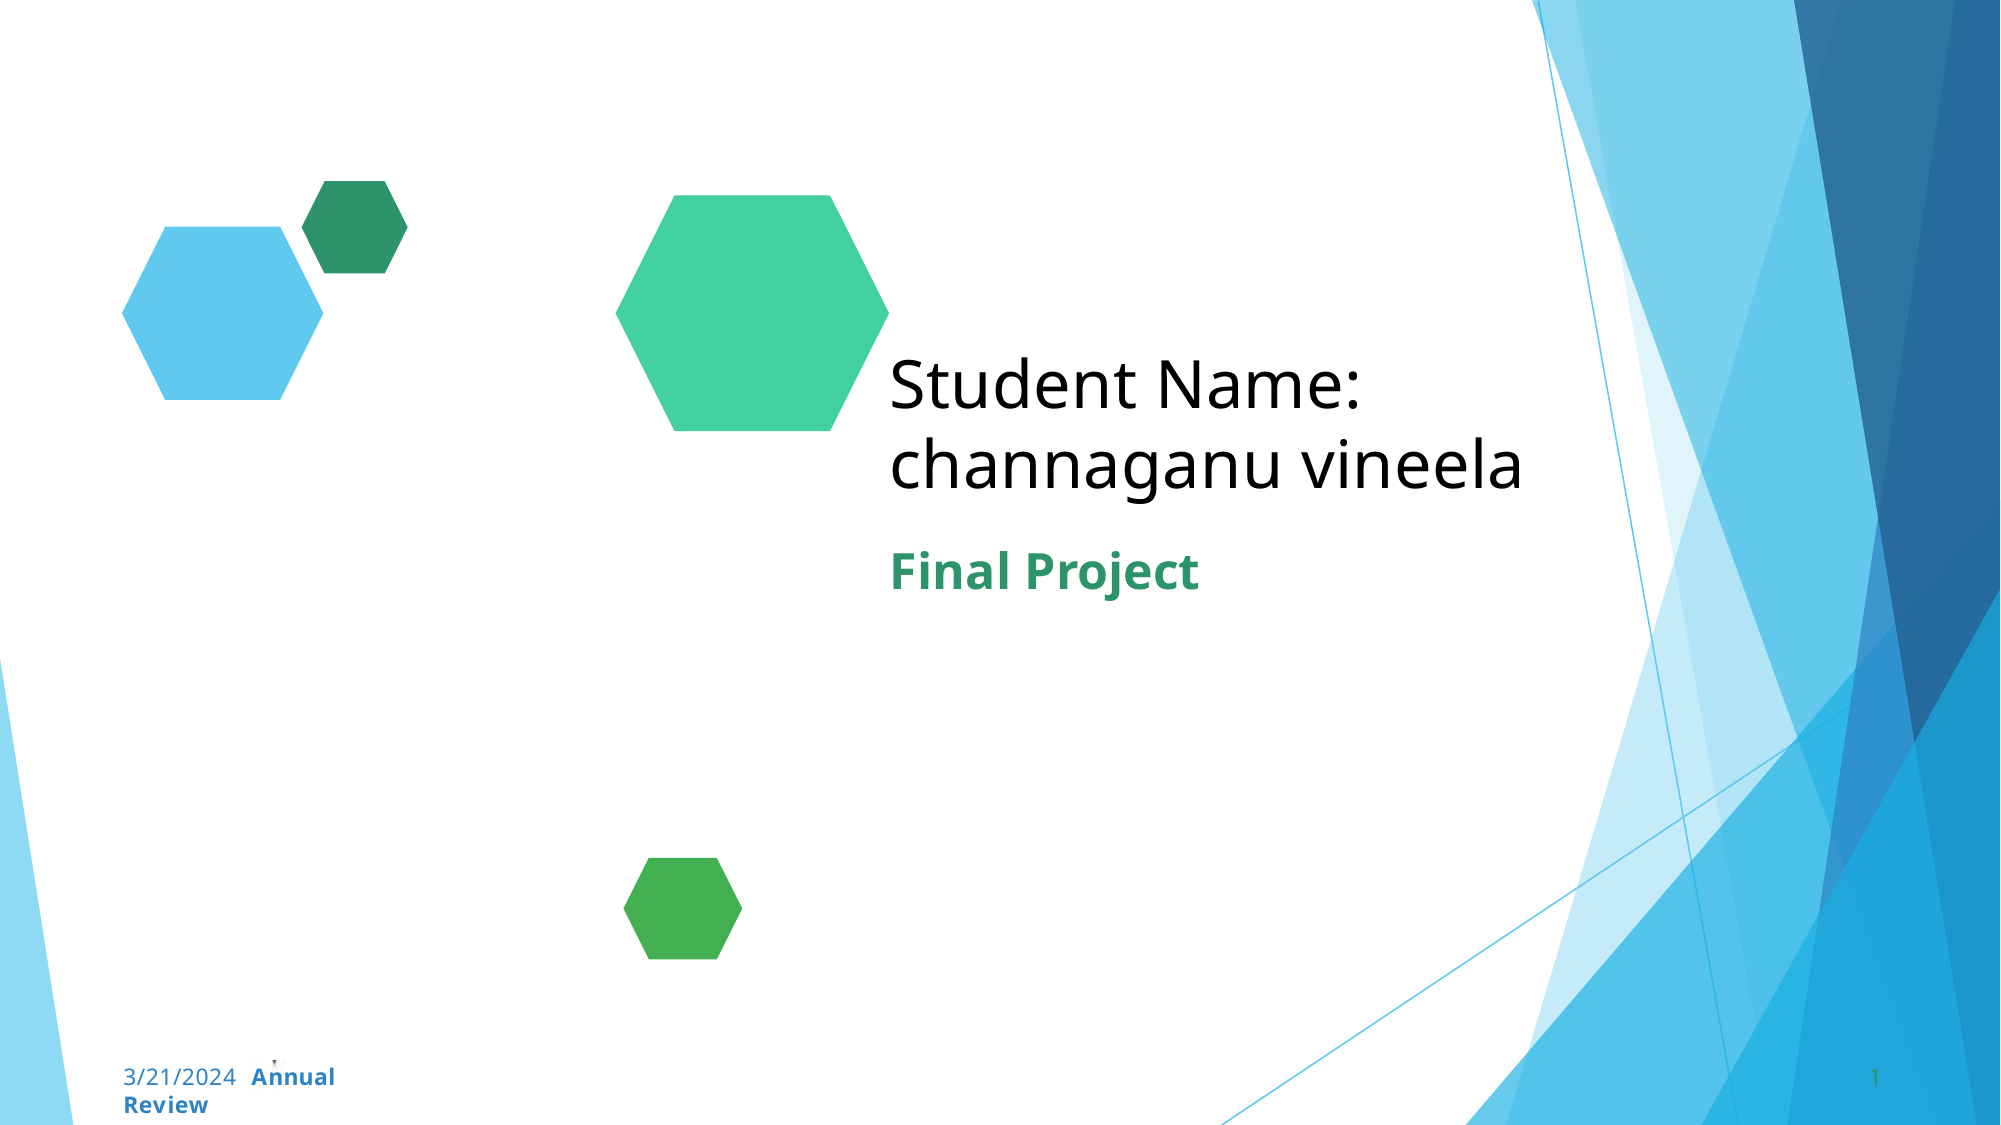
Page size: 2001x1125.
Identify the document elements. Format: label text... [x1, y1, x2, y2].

text_box 3/21/2024 Annual Review [121, 1103, 417, 1118]
title Student Name: channaganu vineela [362, 339, 1813, 530]
text_box Final Project [887, 536, 1344, 599]
text_box [615, 195, 890, 339]
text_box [121, 180, 408, 401]
text_box [623, 857, 743, 960]
picture [110, 1060, 463, 1094]
slide_number 1 [1862, 1061, 1888, 1125]
